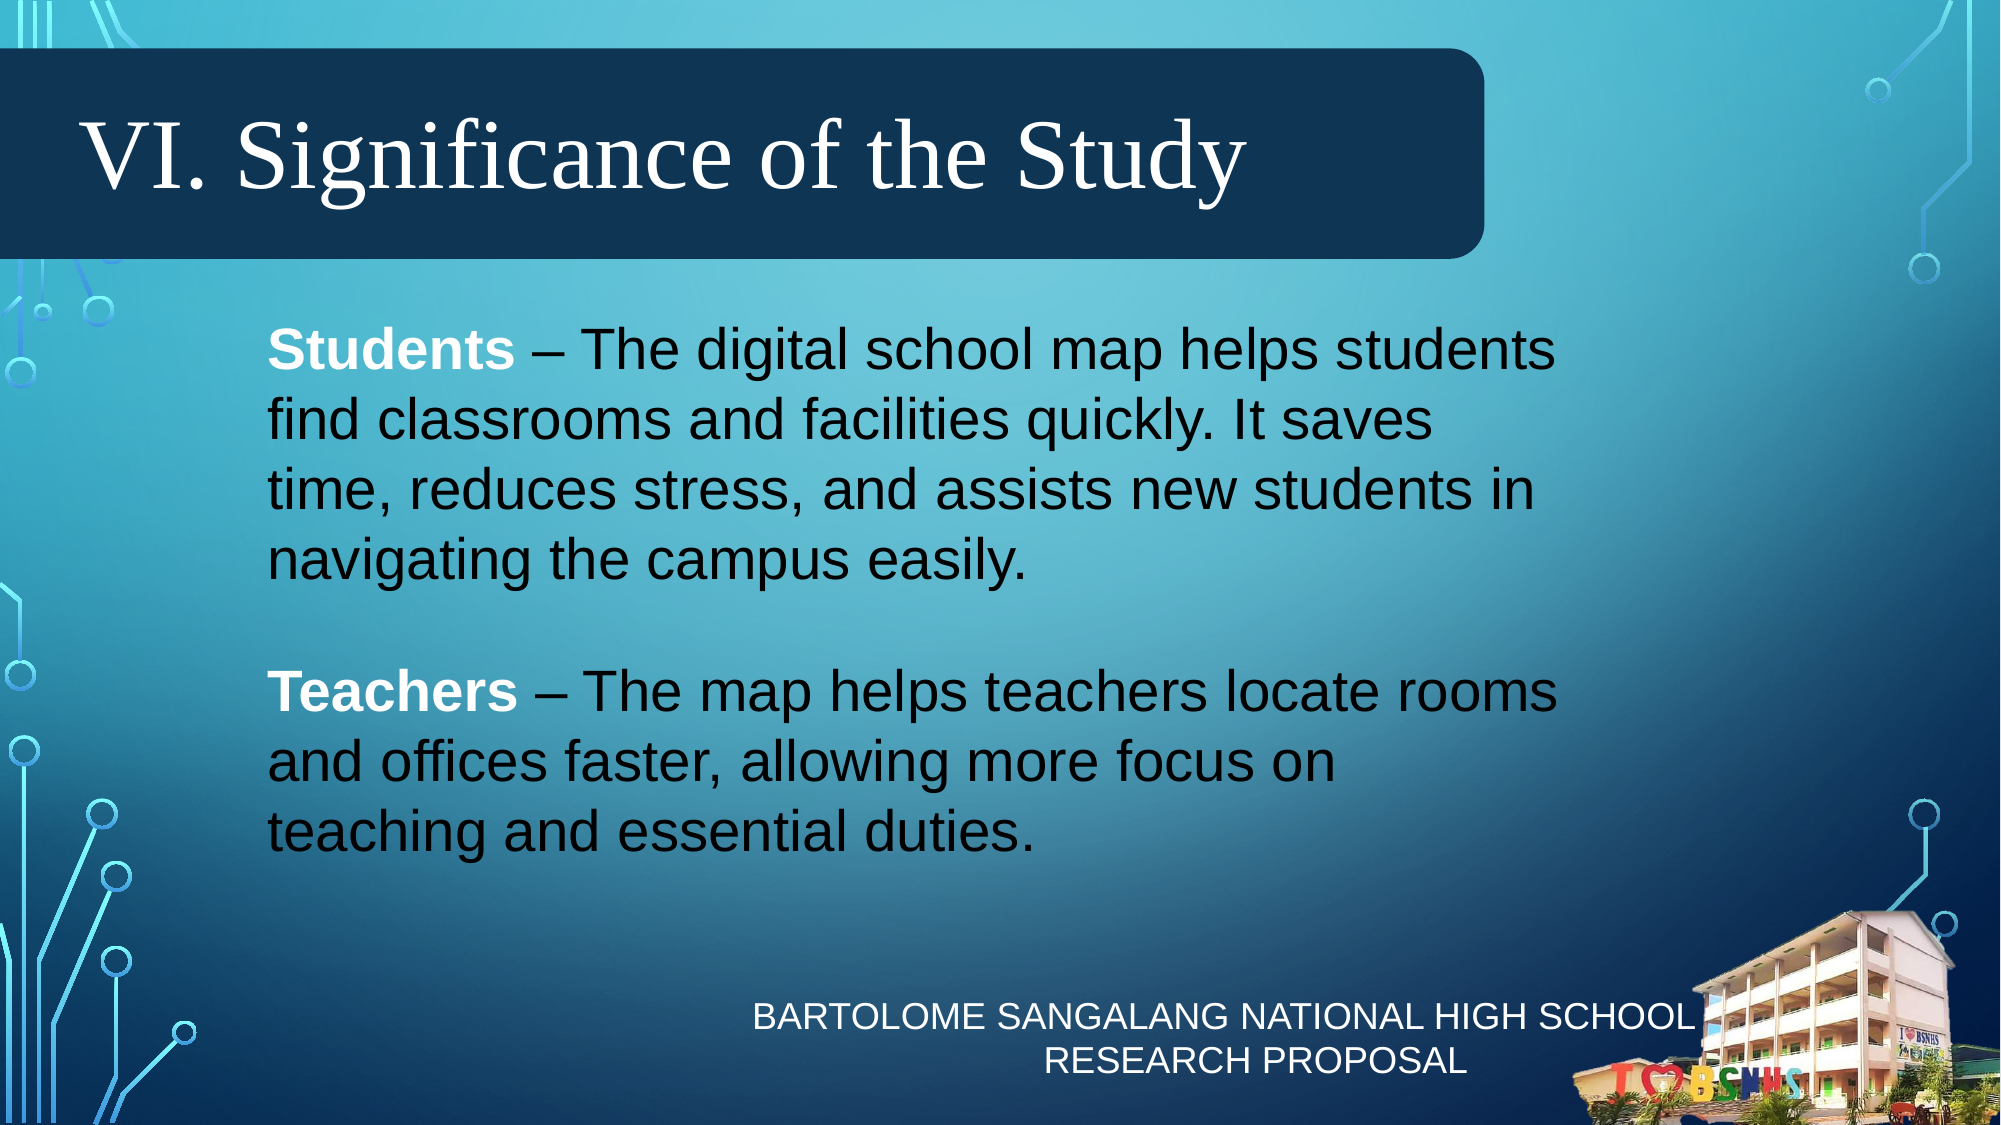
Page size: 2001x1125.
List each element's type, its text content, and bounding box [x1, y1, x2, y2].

text_box BARTOLOME SANGALANG NATIONAL HIGH SCHOOL [737, 985, 1561, 1045]
text_box RESEARCH PROPOSAL [1028, 1028, 1519, 1089]
title VI. Significance of the Study [63, 106, 1689, 205]
text_box Students – The digital school map helps students find classrooms and facilities quickly. It saves time, reduces stress, and assists new students in navigating the campus easily. [252, 303, 2000, 599]
picture [1561, 889, 2000, 1125]
text_box Teachers – The map helps teachers locate rooms and offices faster, allowing more focus on teaching and essential duties. [252, 645, 1580, 871]
text_box [0, 47, 1486, 261]
